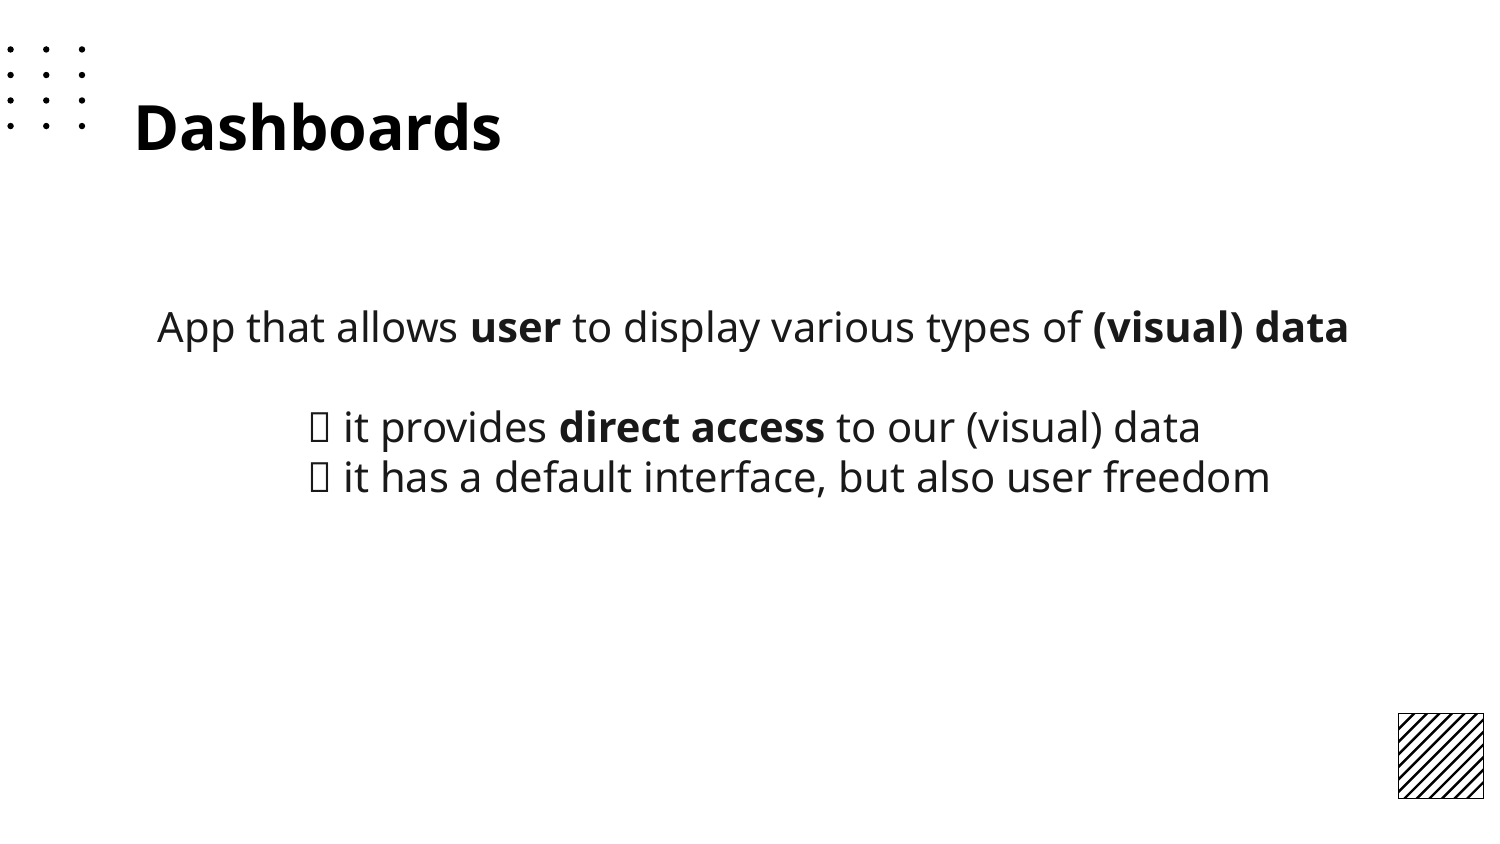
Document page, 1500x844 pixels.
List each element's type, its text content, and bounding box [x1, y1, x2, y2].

subtitle App that allows user to display various types of (visual) data  it provides direct access to our (visual) data  it has a default interface, but also user freedom [117, 185, 1383, 783]
title Dashboards [118, 72, 1382, 167]
